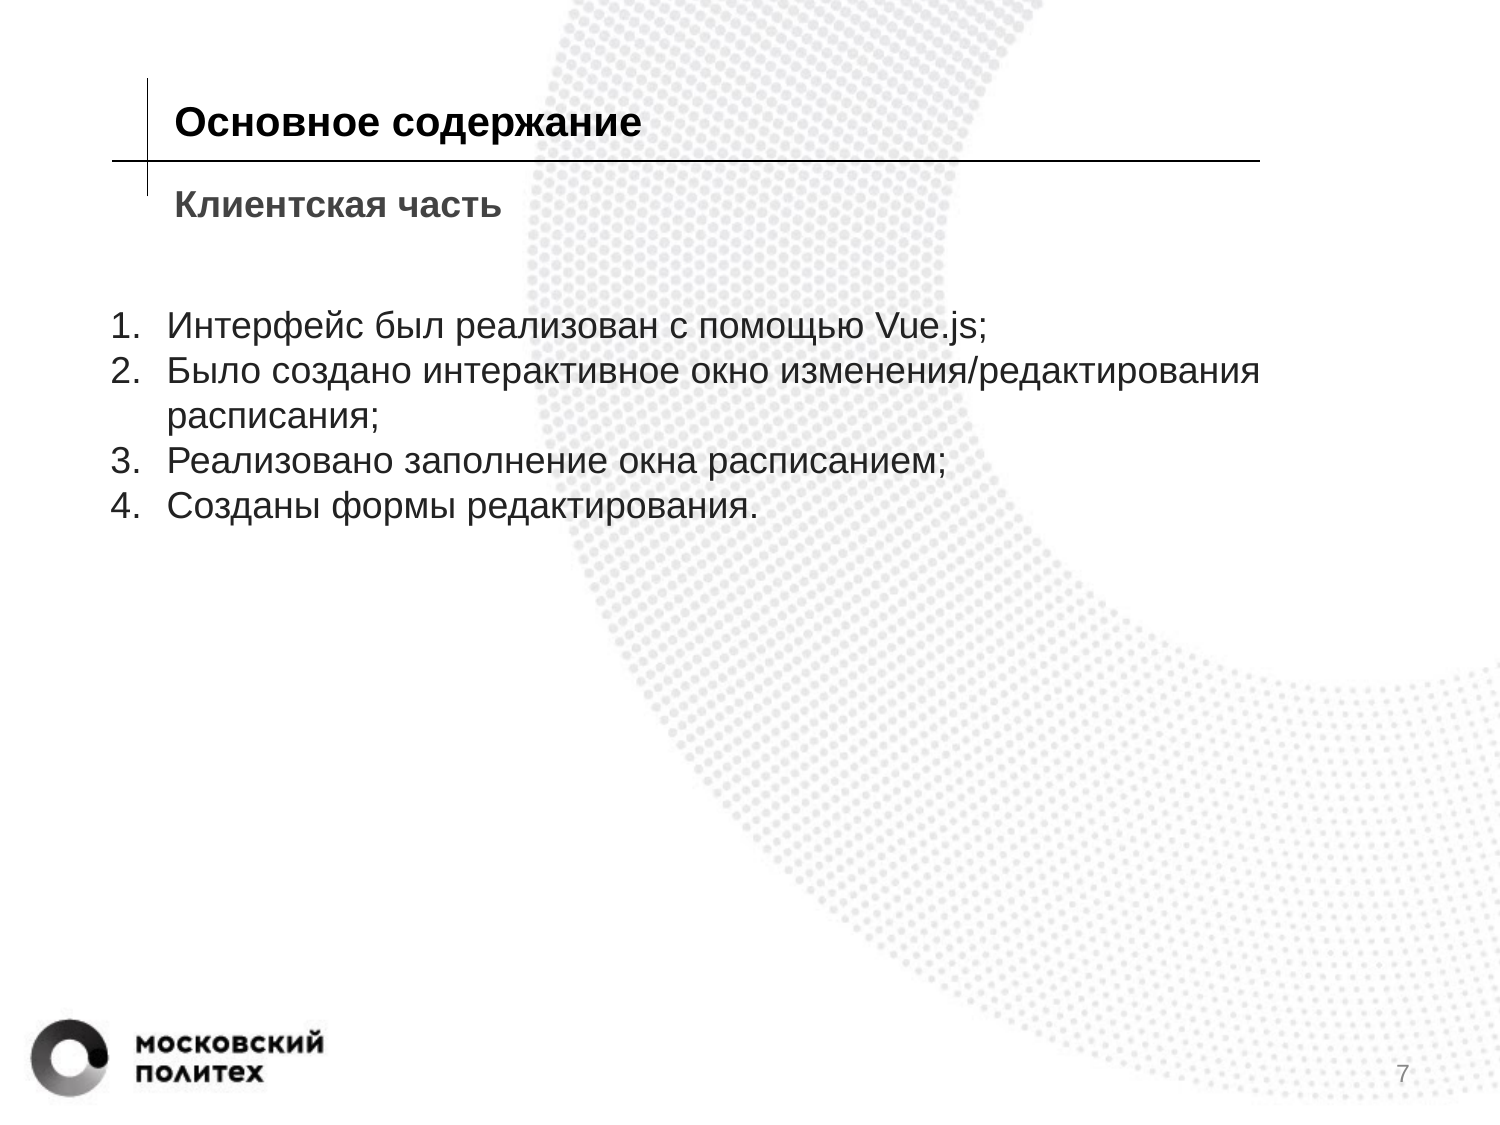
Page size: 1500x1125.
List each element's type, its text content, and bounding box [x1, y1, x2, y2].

picture [0, 0, 1500, 1125]
text_box Основное содержание [159, 78, 1427, 161]
slide_number ‹#› [1074, 1042, 1425, 1103]
list Интерфейс был реализован с помощью Vue.js; Было создано интерактивное окно изменения/редактирования расписания; Реализовано заполнение окна расписанием; Созданы формы редактирования. [76, 293, 1427, 539]
title Клиентская часть [159, 161, 1427, 244]
